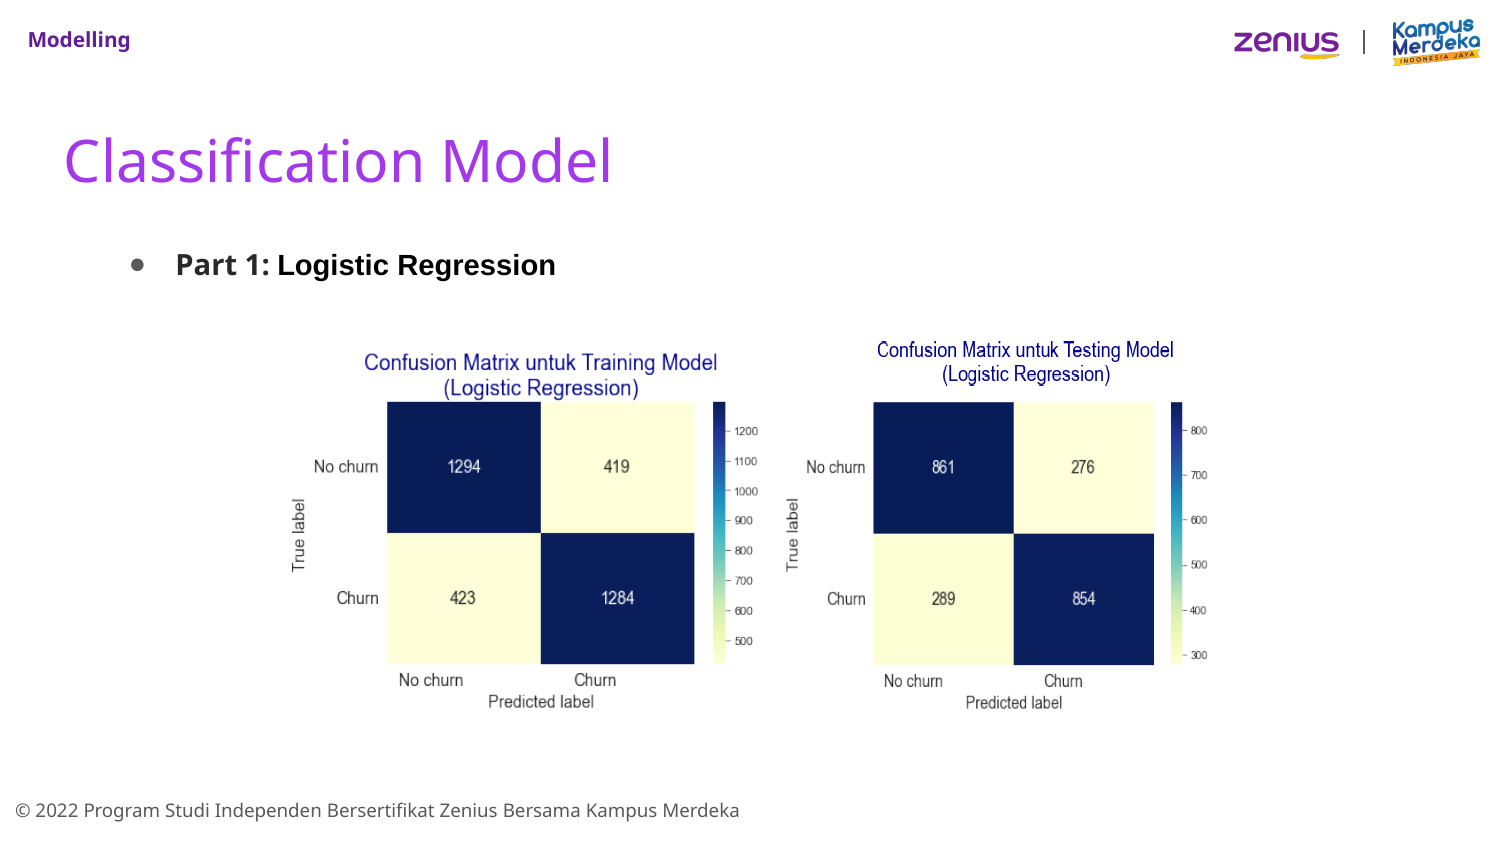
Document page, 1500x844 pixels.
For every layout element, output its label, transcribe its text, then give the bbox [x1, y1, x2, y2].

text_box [285, 333, 1215, 721]
text_box Modelling [12, 14, 1011, 65]
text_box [1230, 15, 1480, 69]
text_box © 2022 Program Studi Independen Bersertifikat Zenius Bersama Kampus Merdeka [0, 787, 1468, 833]
list Part 1: Logistic Regression [113, 226, 1098, 706]
title Classification Model [48, 91, 1441, 226]
